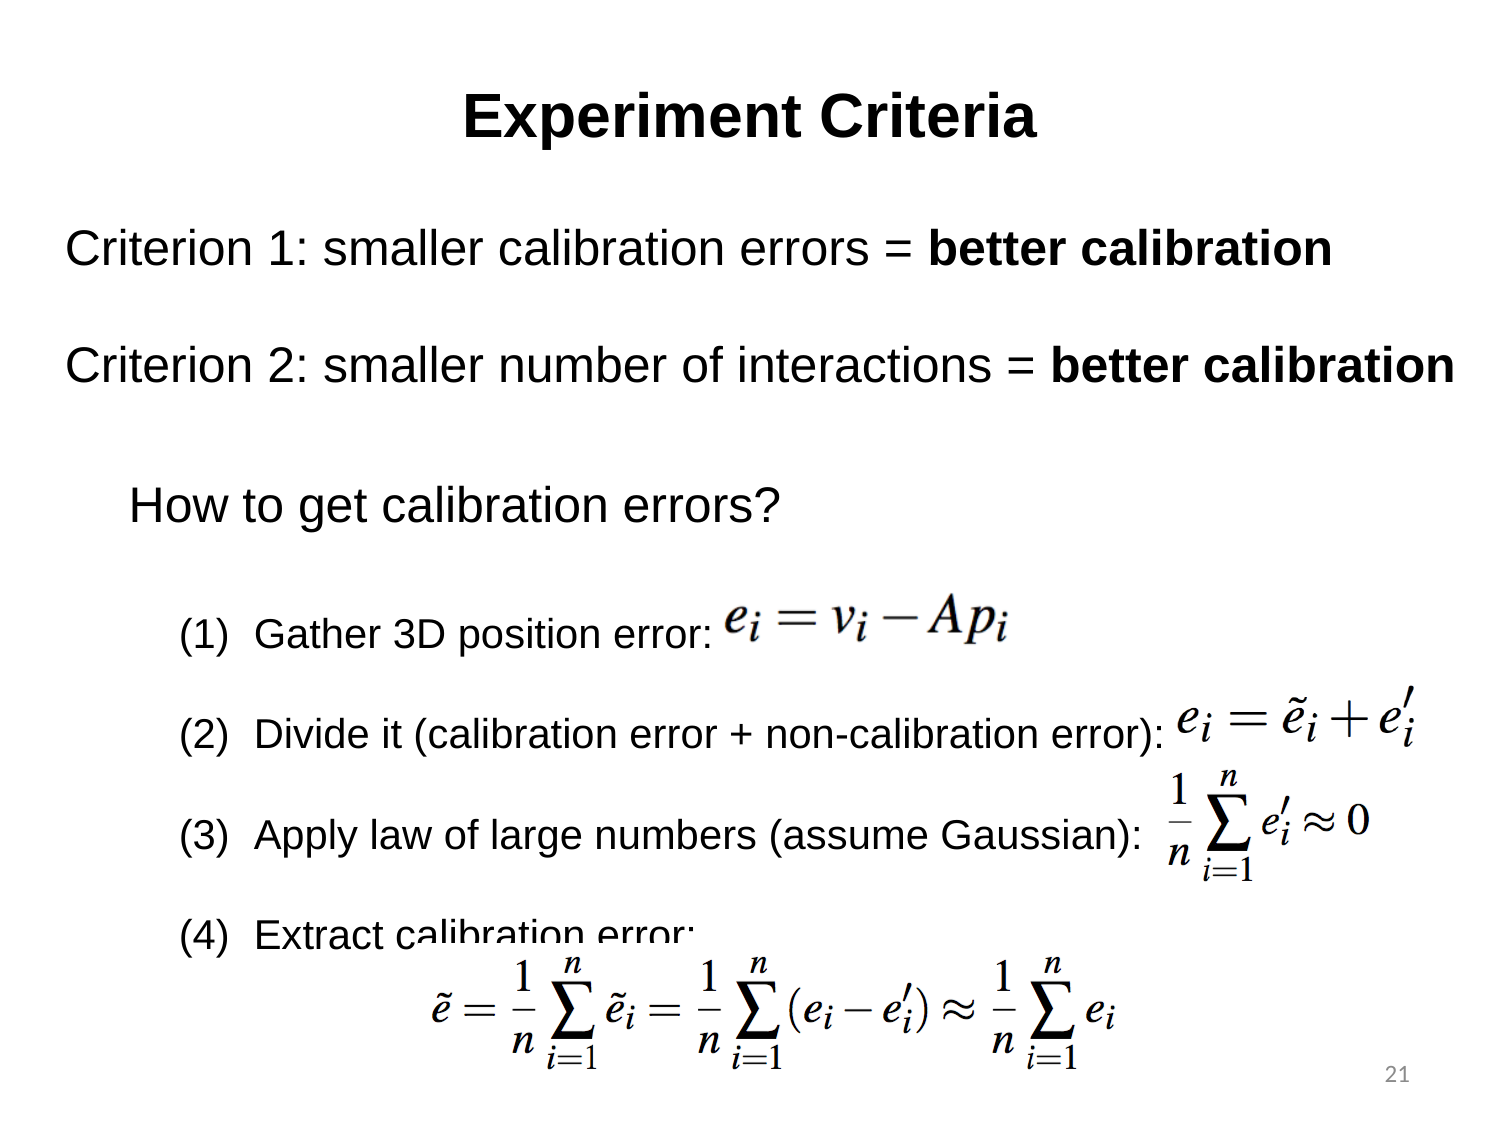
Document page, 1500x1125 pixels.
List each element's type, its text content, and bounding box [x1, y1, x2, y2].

title Experiment Criteria [75, 37, 1425, 188]
text_box Criterion 2: smaller number of interactions = better calibration [49, 325, 1475, 400]
picture [1151, 678, 1428, 890]
picture [713, 586, 1015, 654]
picture [418, 943, 1118, 1076]
slide_number 21 [1074, 1042, 1425, 1103]
text_box Gather 3D position error: Divide it (calibration error + non-calibration error): Apply law of large numbers (assume Gaussian): Extract calibration error: [164, 549, 1239, 965]
text_box Criterion 1: smaller calibration errors = better calibration [50, 208, 1375, 284]
text_box How to get calibration errors? [113, 464, 802, 540]
